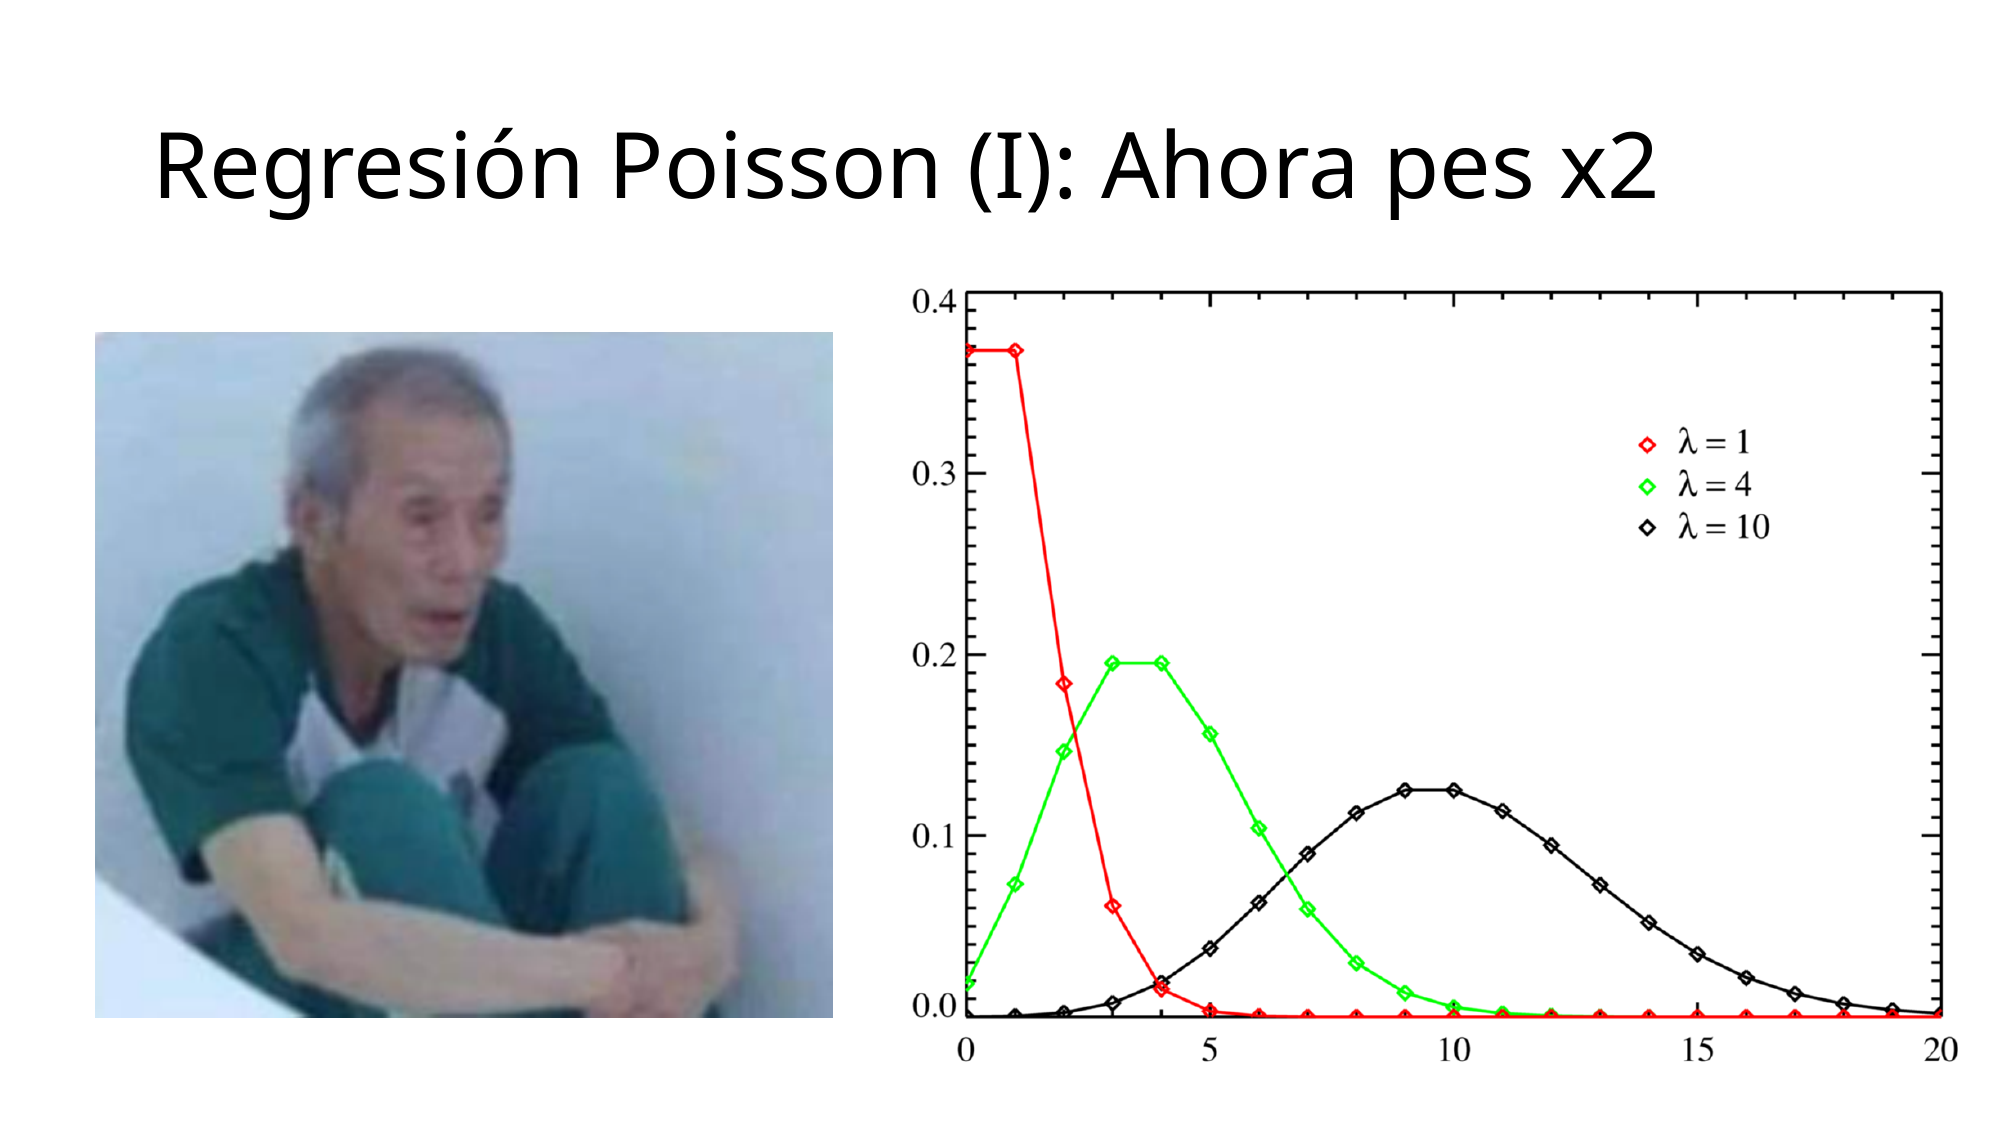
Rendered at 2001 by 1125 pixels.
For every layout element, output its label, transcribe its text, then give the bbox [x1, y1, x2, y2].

picture [95, 332, 833, 1018]
title Regresión Poisson (I): Ahora pes x2 [137, 59, 1863, 278]
picture [903, 277, 1966, 1074]
